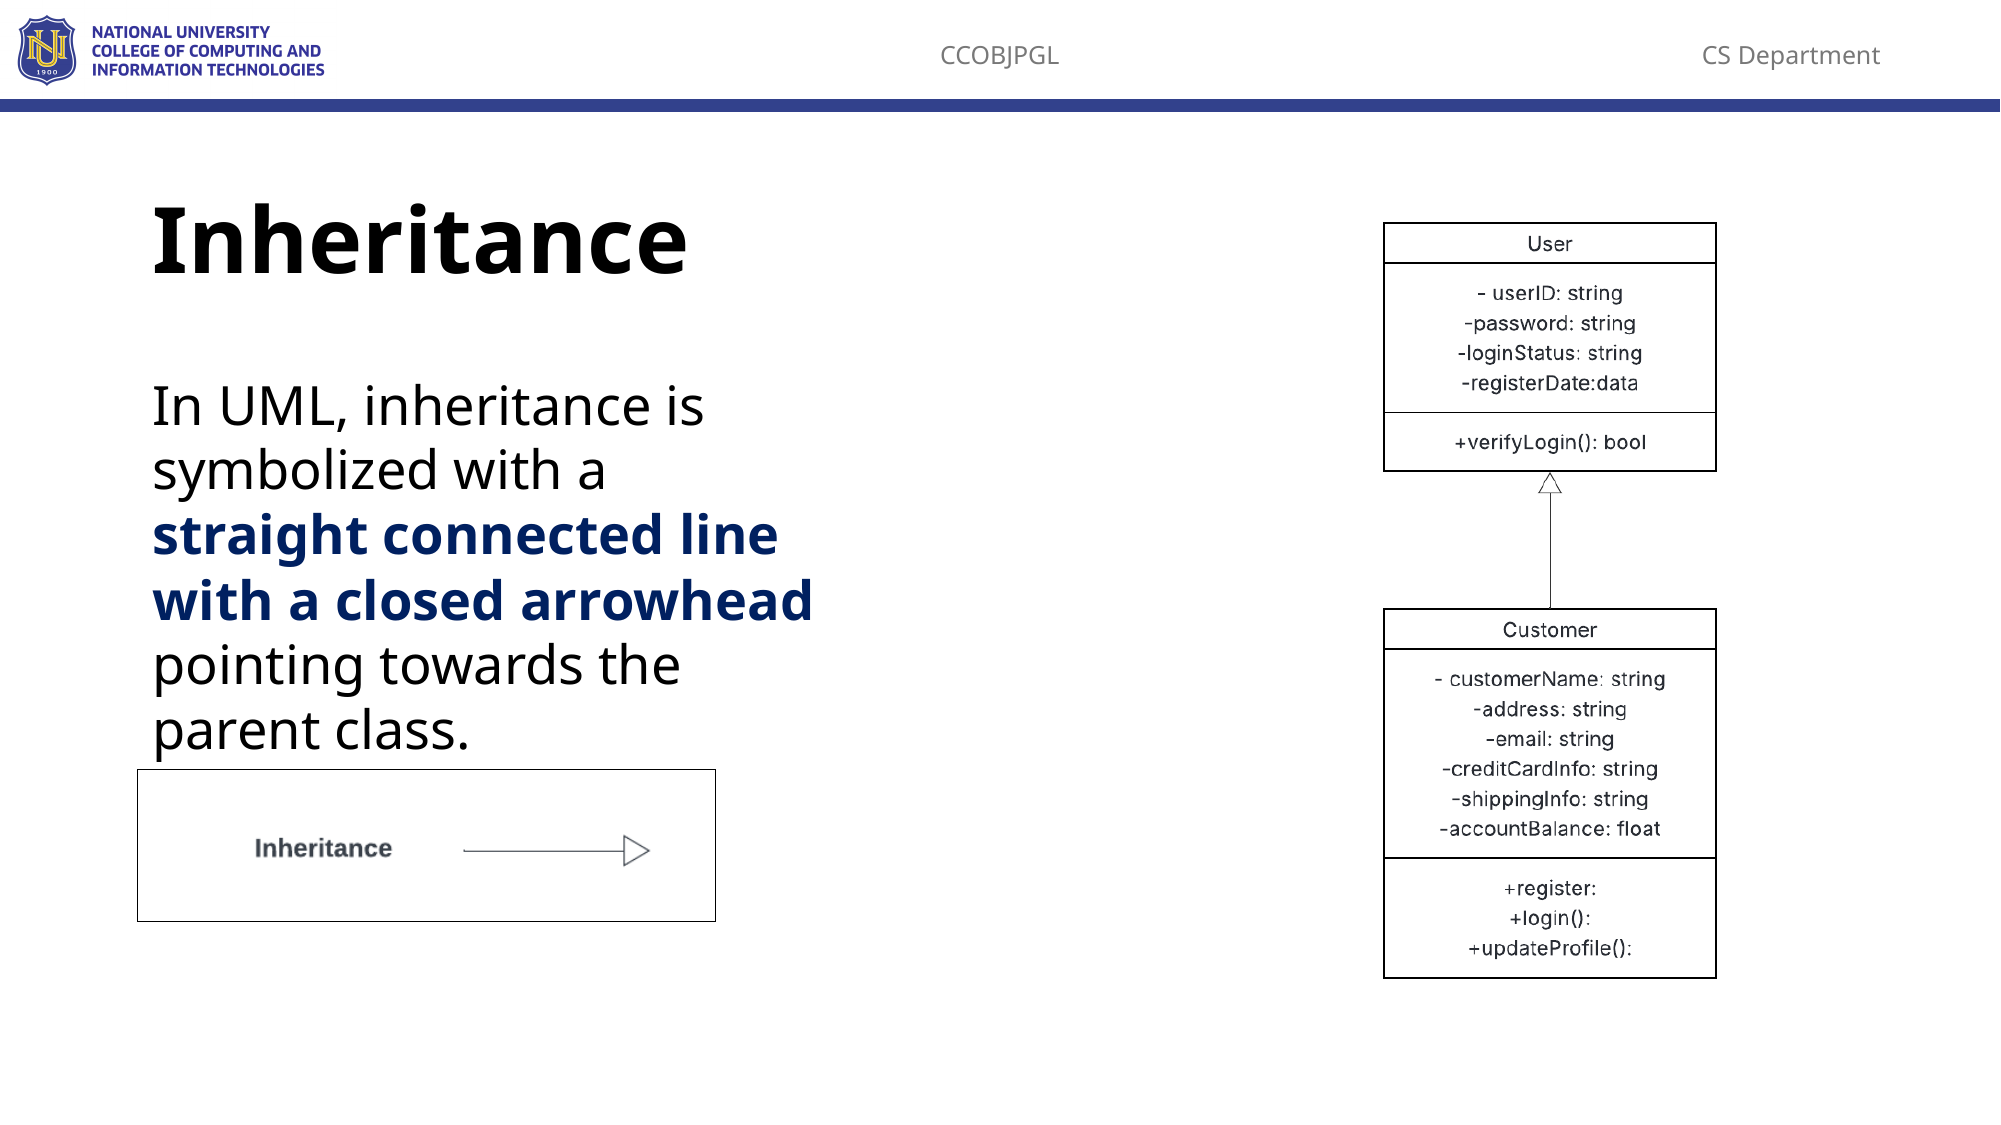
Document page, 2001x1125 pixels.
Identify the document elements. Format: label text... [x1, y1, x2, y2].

picture [0, 0, 337, 99]
picture [136, 769, 717, 922]
title Inheritance [137, 135, 1863, 353]
text_box In UML, inheritance is symbolized with a straight connected line with a closed arrowhead pointing towards the parent class. [137, 363, 847, 769]
picture [1346, 185, 1752, 1014]
